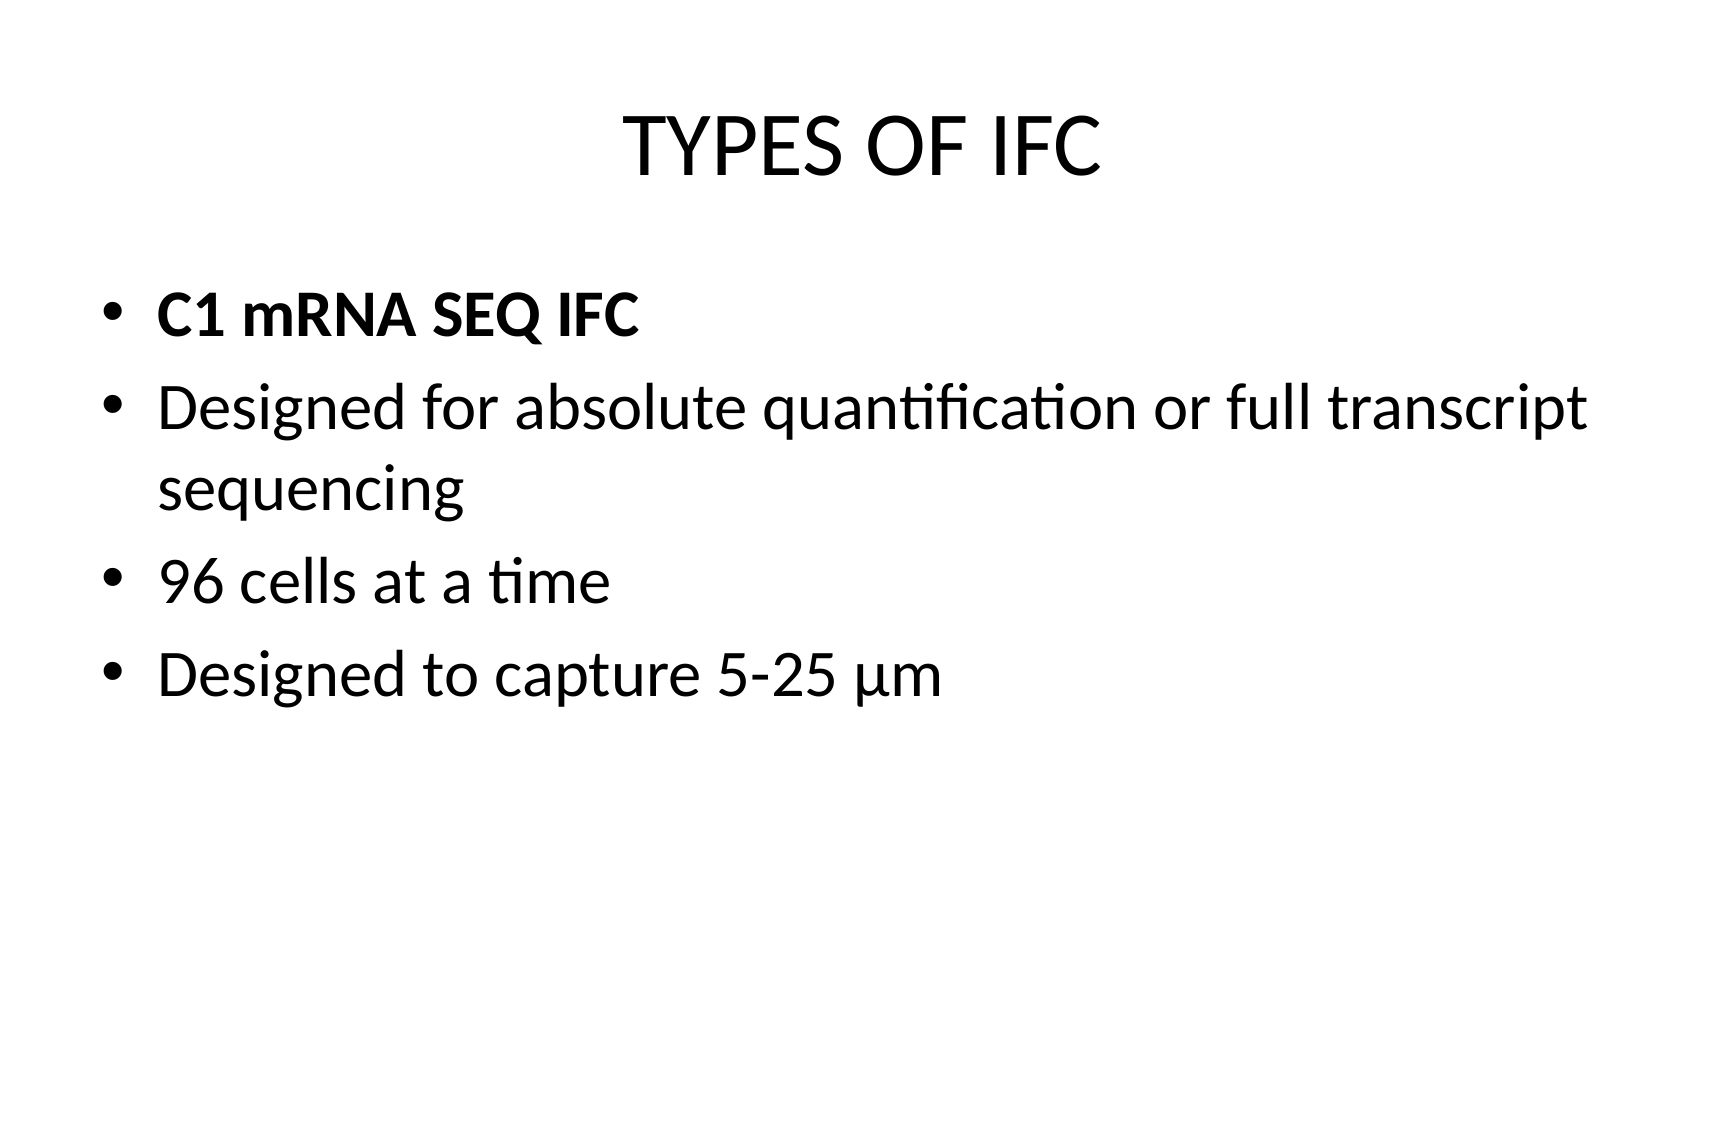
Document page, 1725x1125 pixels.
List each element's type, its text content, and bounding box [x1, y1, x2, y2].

list C1 mRNA SEQ IFC Designed for absolute quantification or full transcript sequencing 96 cells at a time Designed to capture 5-25 µm [86, 262, 1639, 1005]
title TYPES OF IFC [86, 45, 1639, 233]
